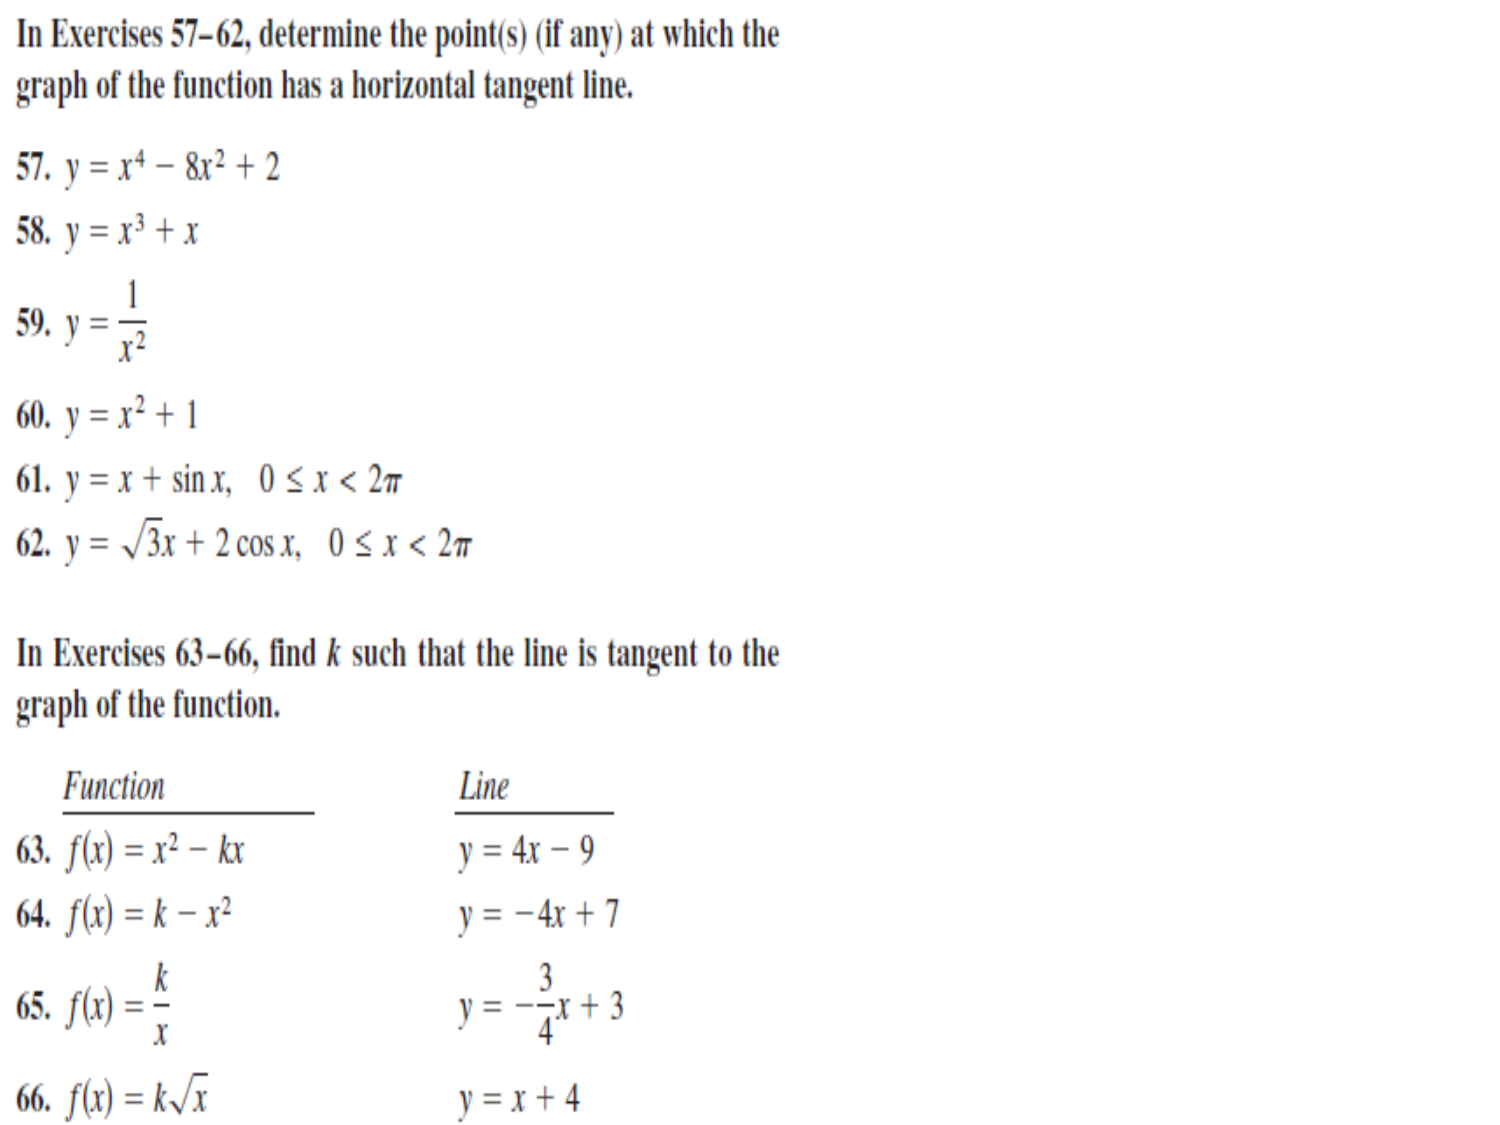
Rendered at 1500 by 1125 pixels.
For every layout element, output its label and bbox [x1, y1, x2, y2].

picture [0, 0, 800, 1125]
